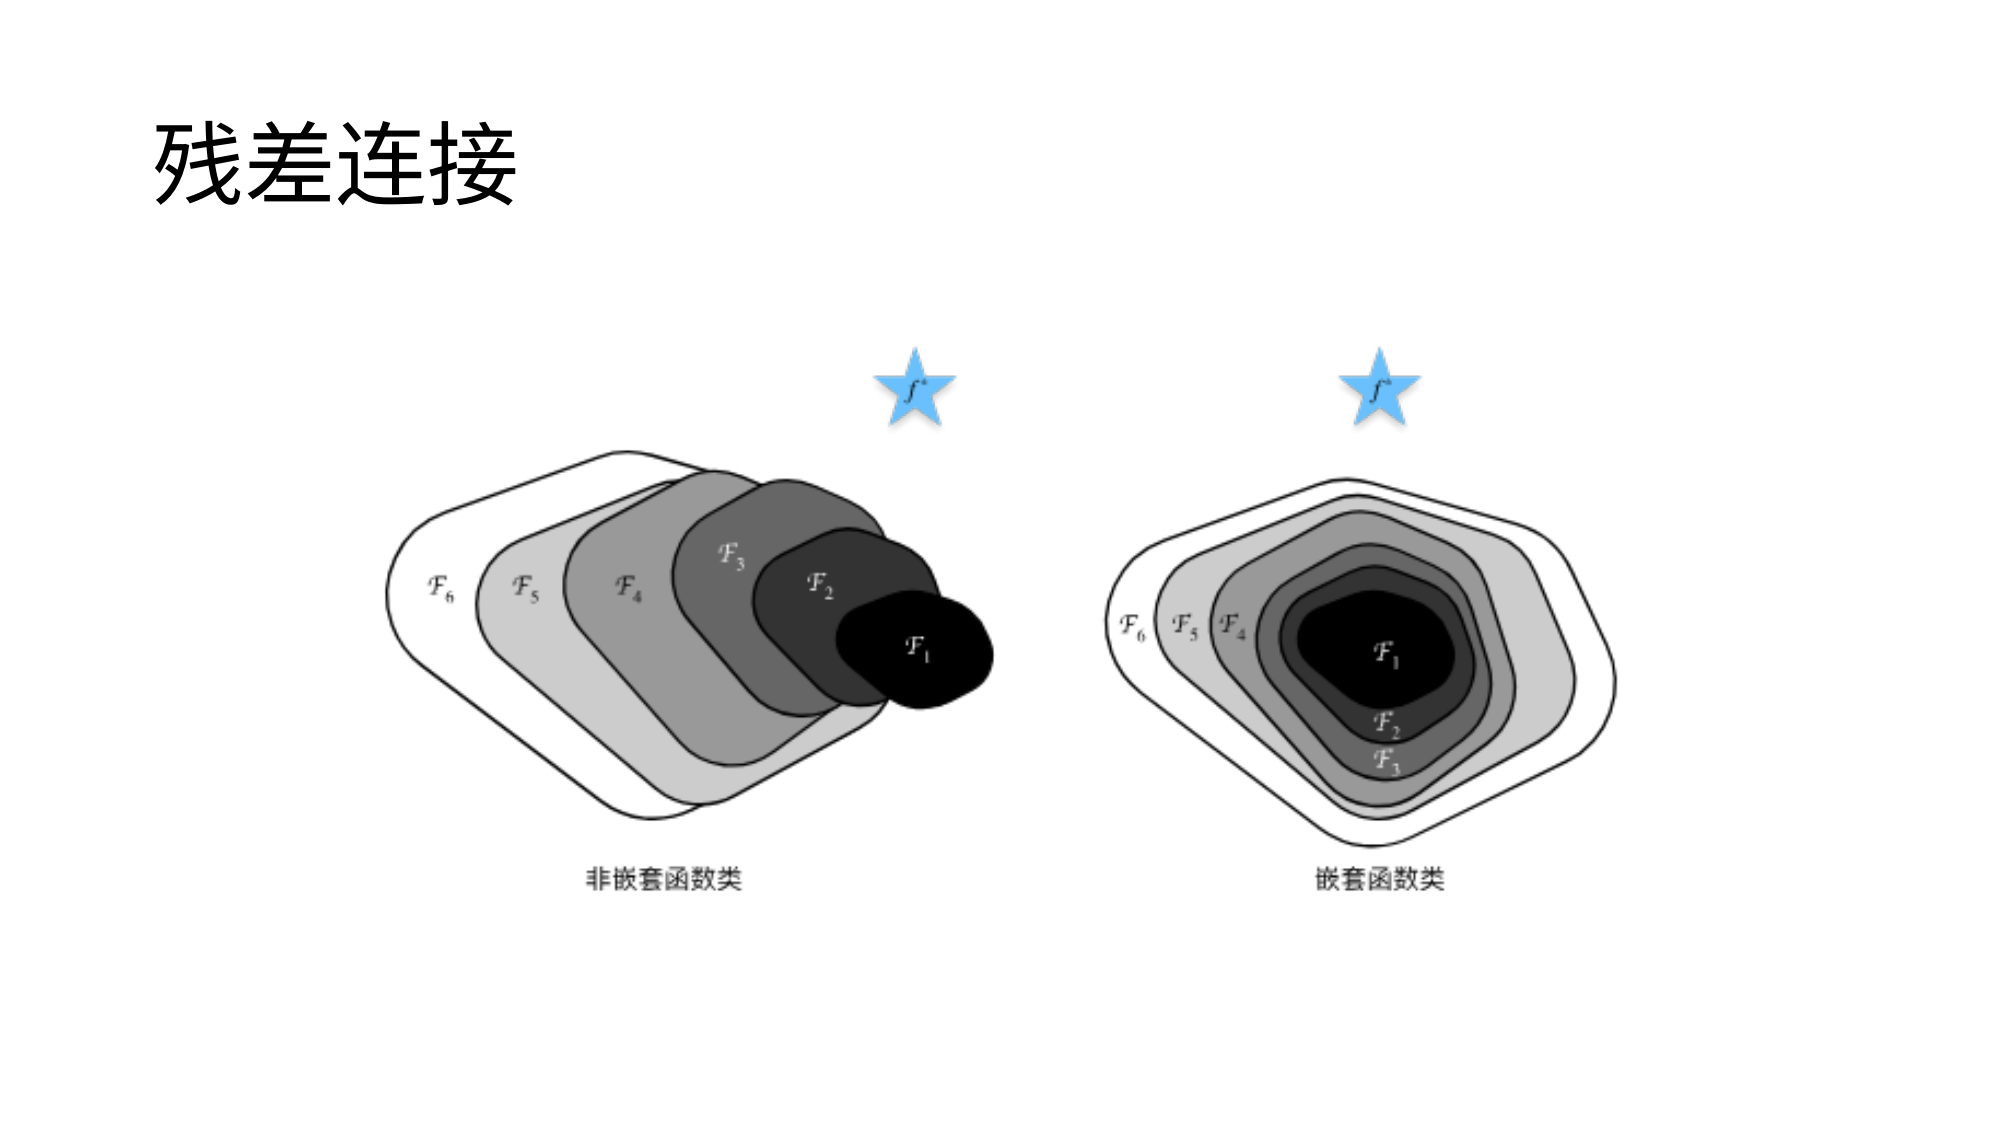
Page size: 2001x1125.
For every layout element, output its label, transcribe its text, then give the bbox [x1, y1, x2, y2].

title 残差连接 [137, 59, 1863, 278]
picture [292, 346, 1648, 914]
